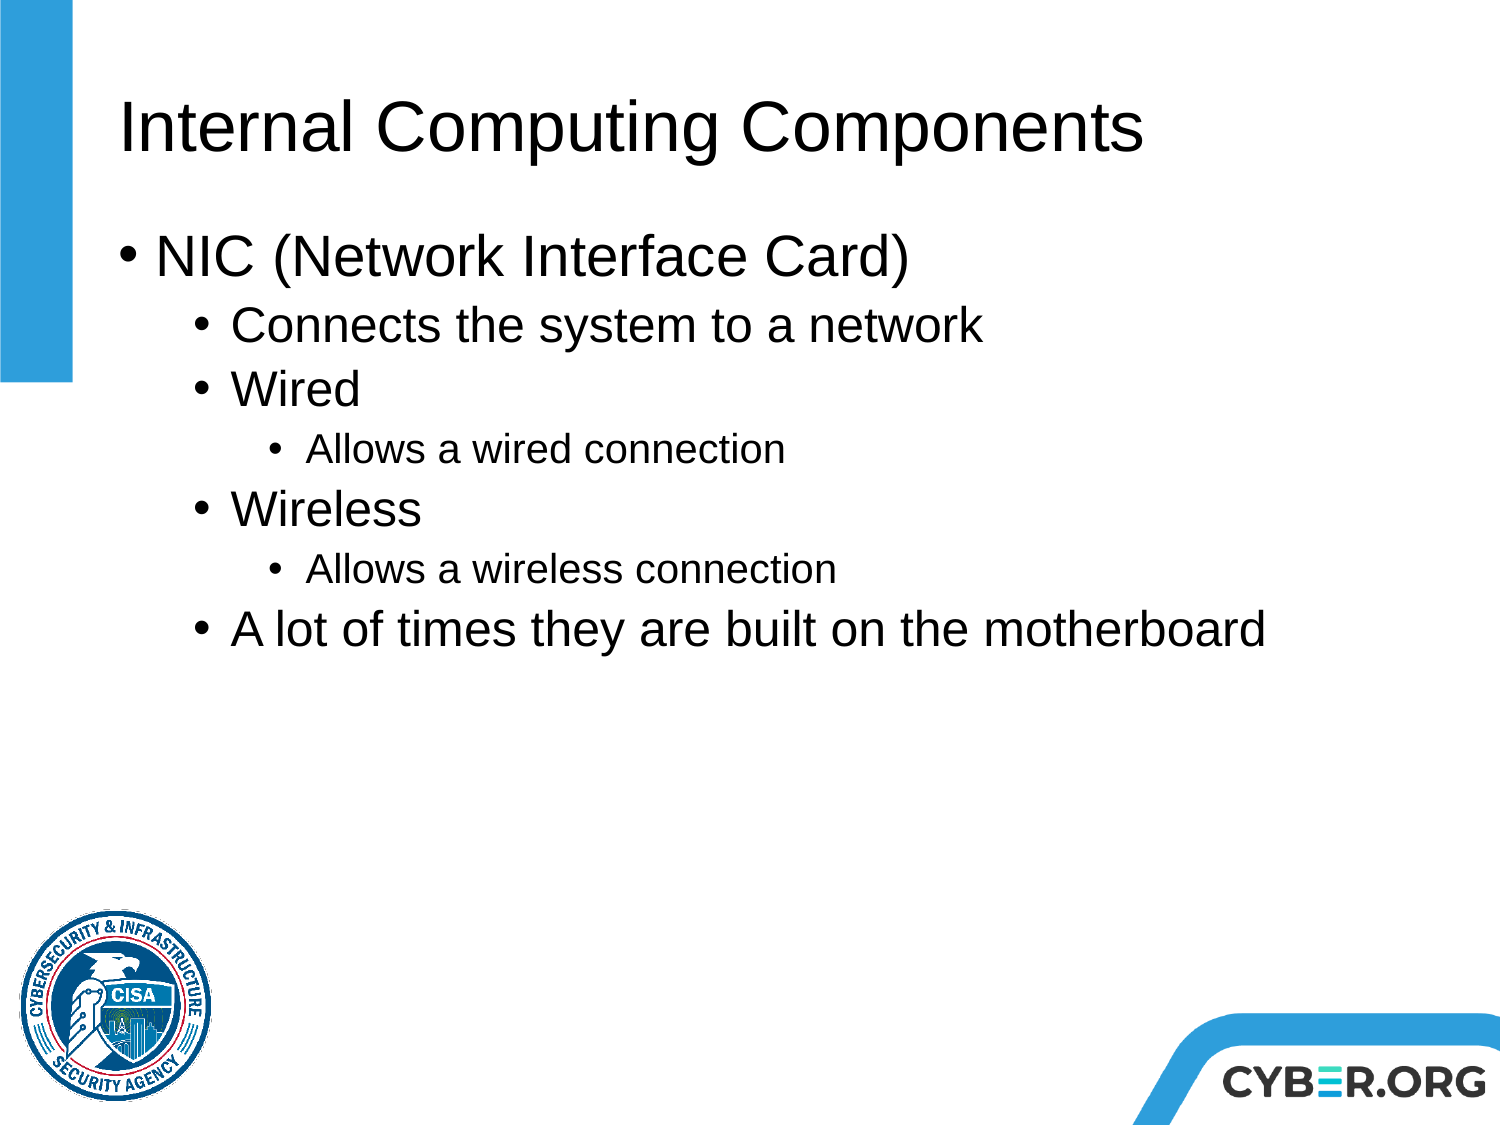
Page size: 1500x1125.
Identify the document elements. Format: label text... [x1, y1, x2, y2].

picture [0, 0, 1500, 1125]
list NIC (Network Interface Card) Connects the system to a network Wired Allows a wired connection Wireless Allows a wireless connection A lot of times they are built on the motherboard [103, 218, 1397, 1014]
title Internal Computing Components [103, 59, 1397, 197]
